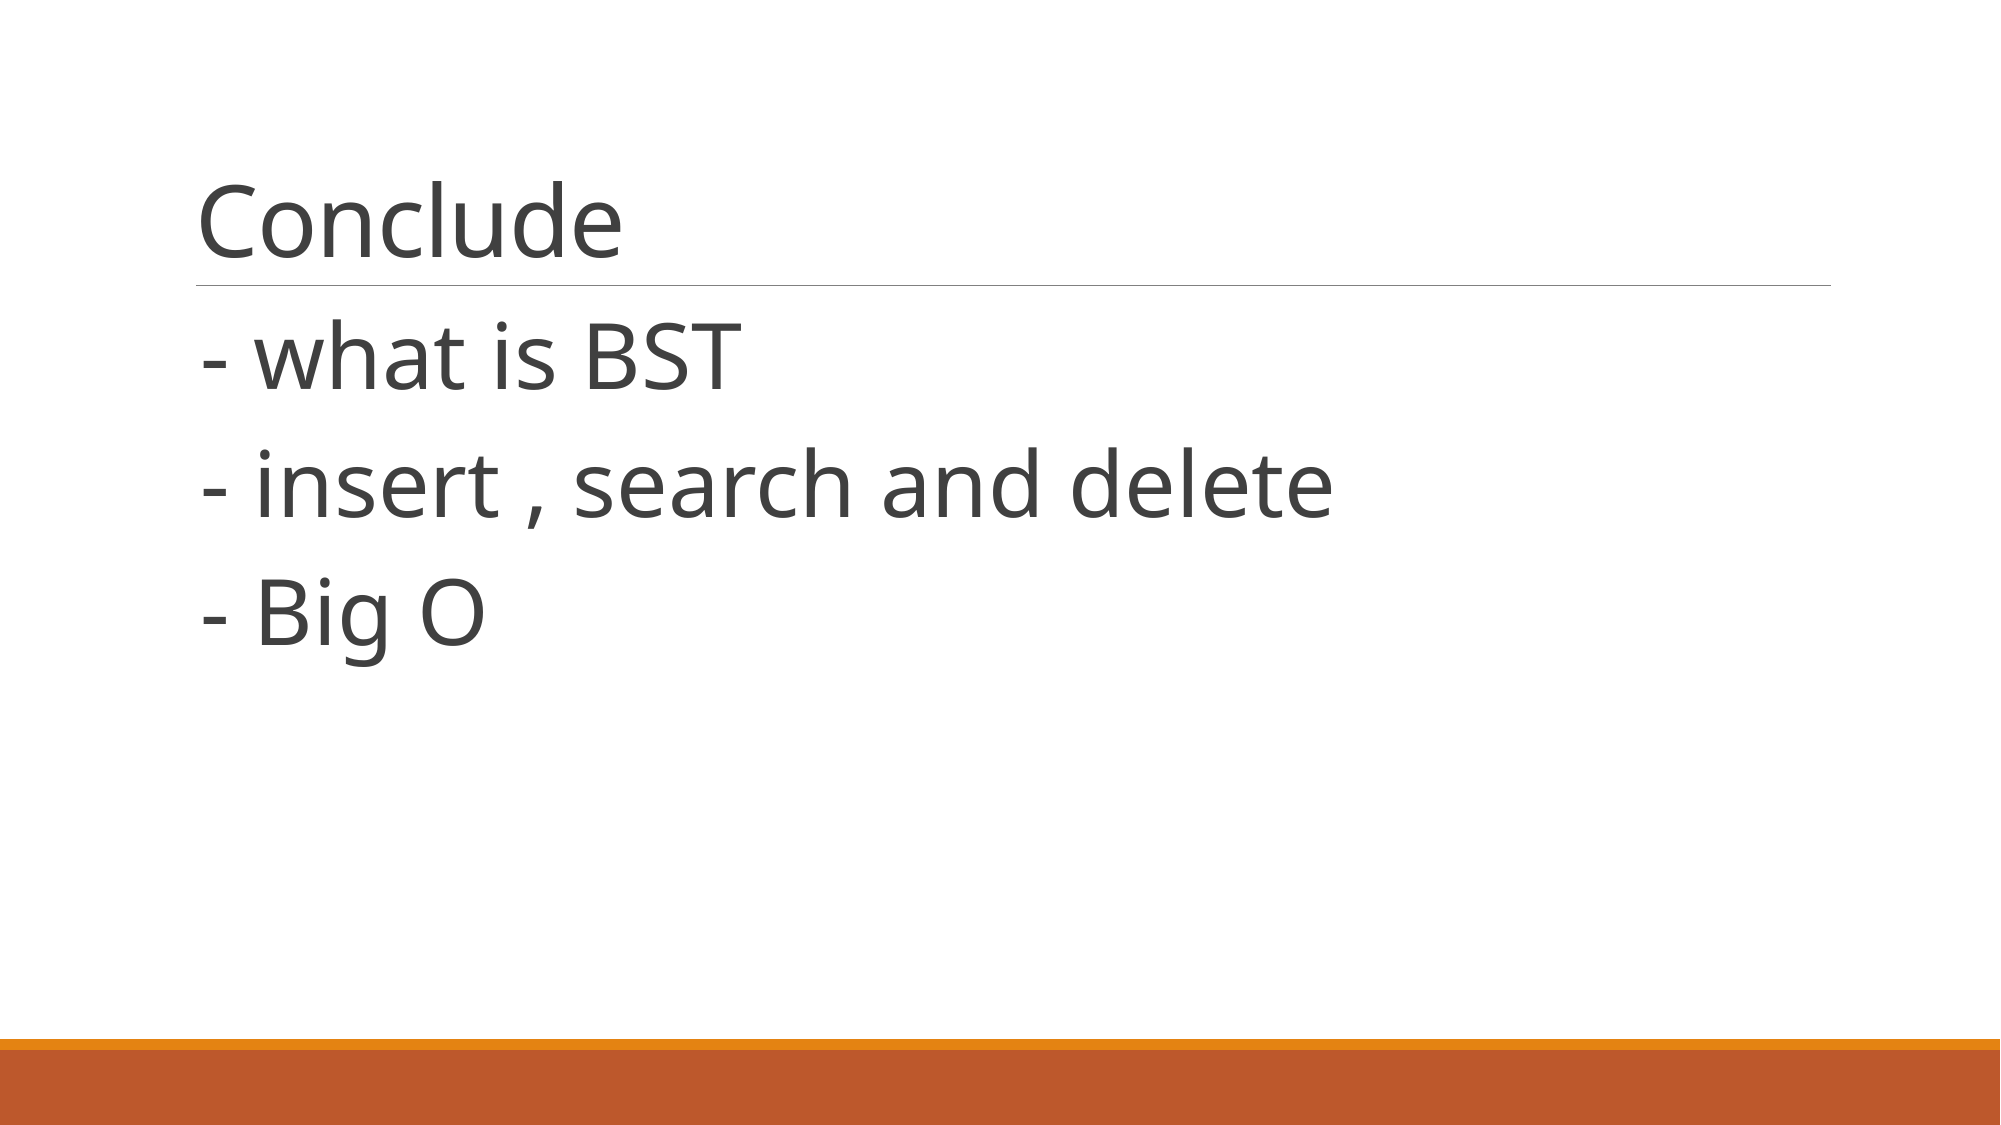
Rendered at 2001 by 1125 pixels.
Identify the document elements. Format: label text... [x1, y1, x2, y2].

title Conclude [180, 47, 1830, 285]
list - what is BST - insert , search and delete - Big O [180, 302, 1830, 963]
